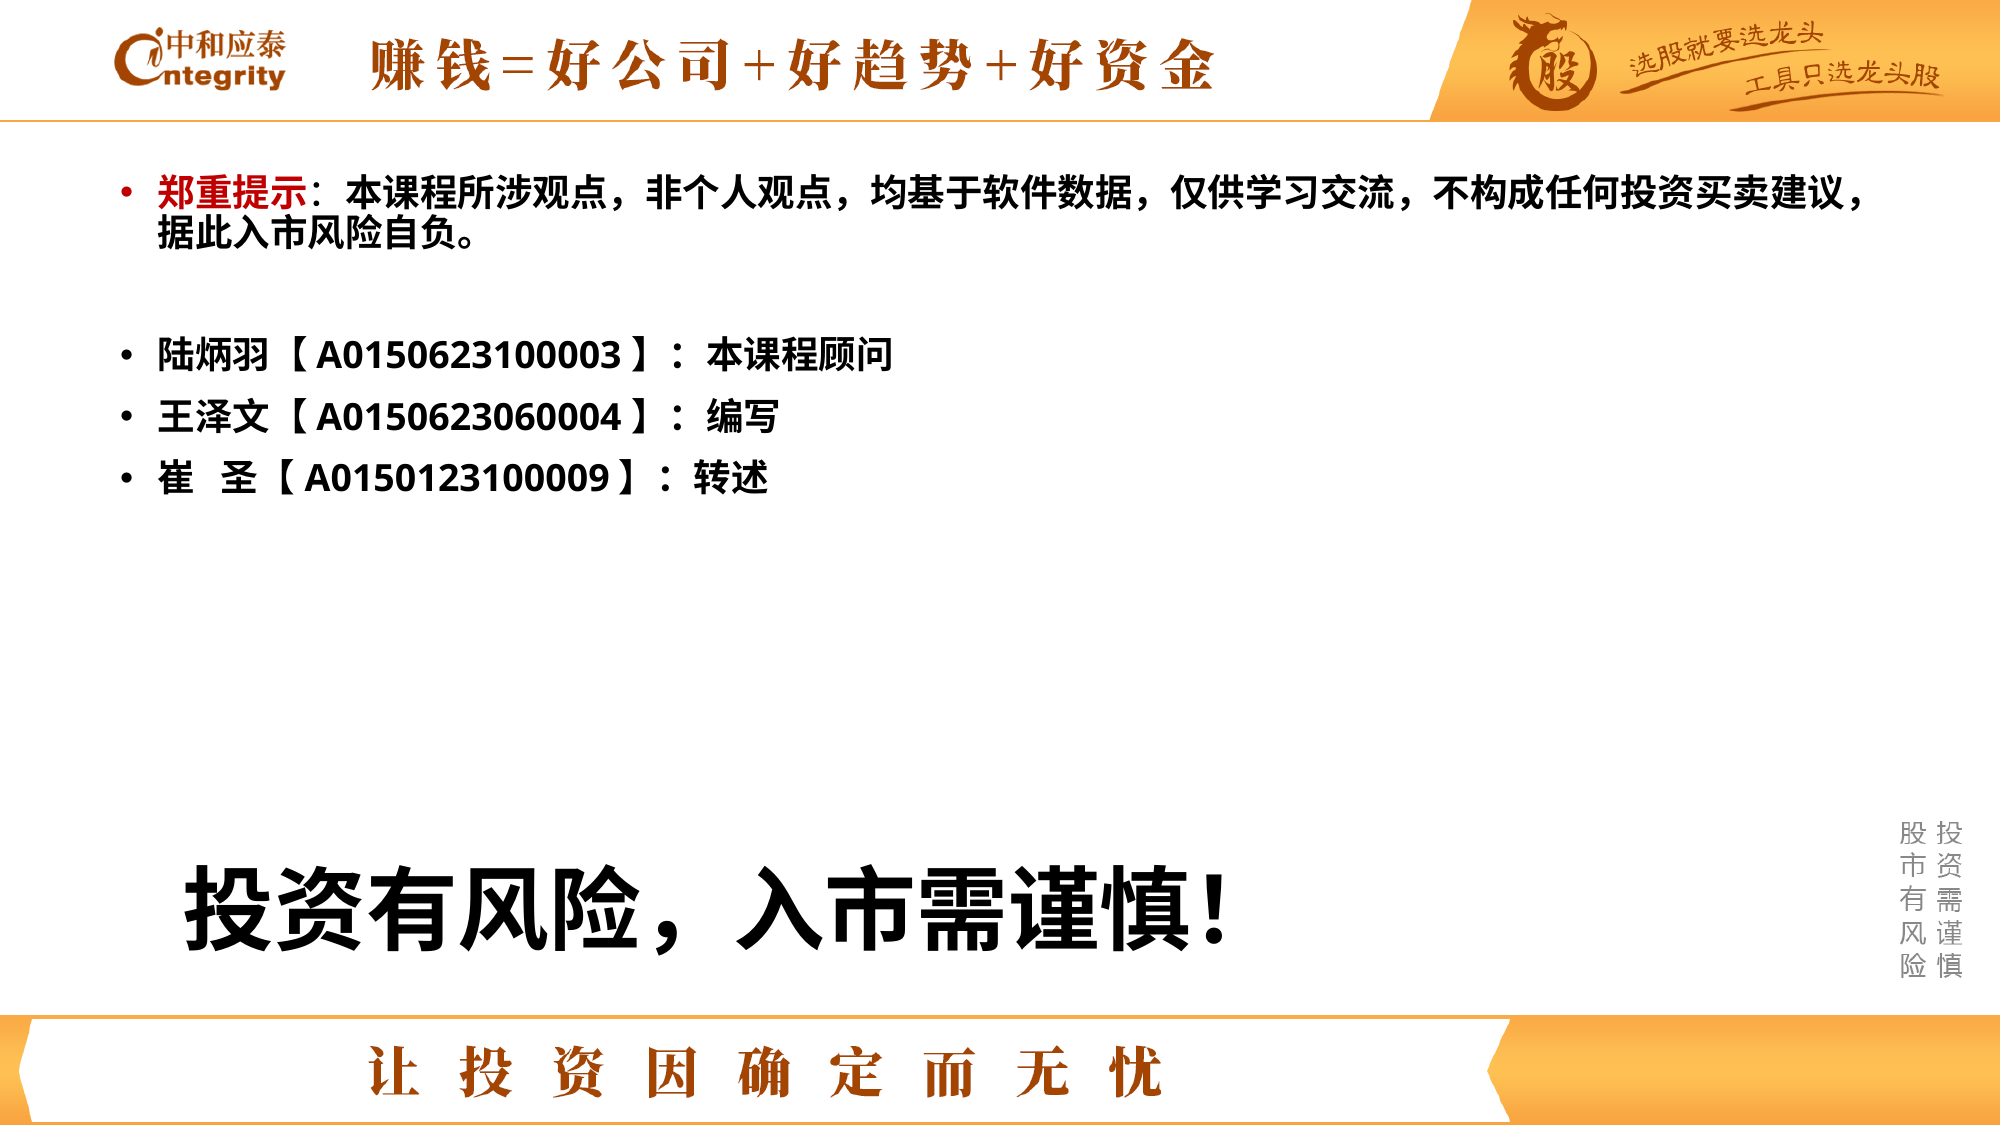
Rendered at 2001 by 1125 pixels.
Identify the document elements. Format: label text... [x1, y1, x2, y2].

picture [0, 0, 2000, 1125]
title 投资有风险，入市需谨慎！ [125, 949, 1851, 1023]
list 郑重提示：本课程所涉观点，非个人观点，均基于软件数据，仅供学习交流，不构成任何投资买卖建议，据此入市风险自负。 陆炳羽【A0150623100003】：本课程顾问 王泽文【A0150623060004】：编写 崔 圣【A0150123100009】：转述 [105, 166, 1895, 949]
